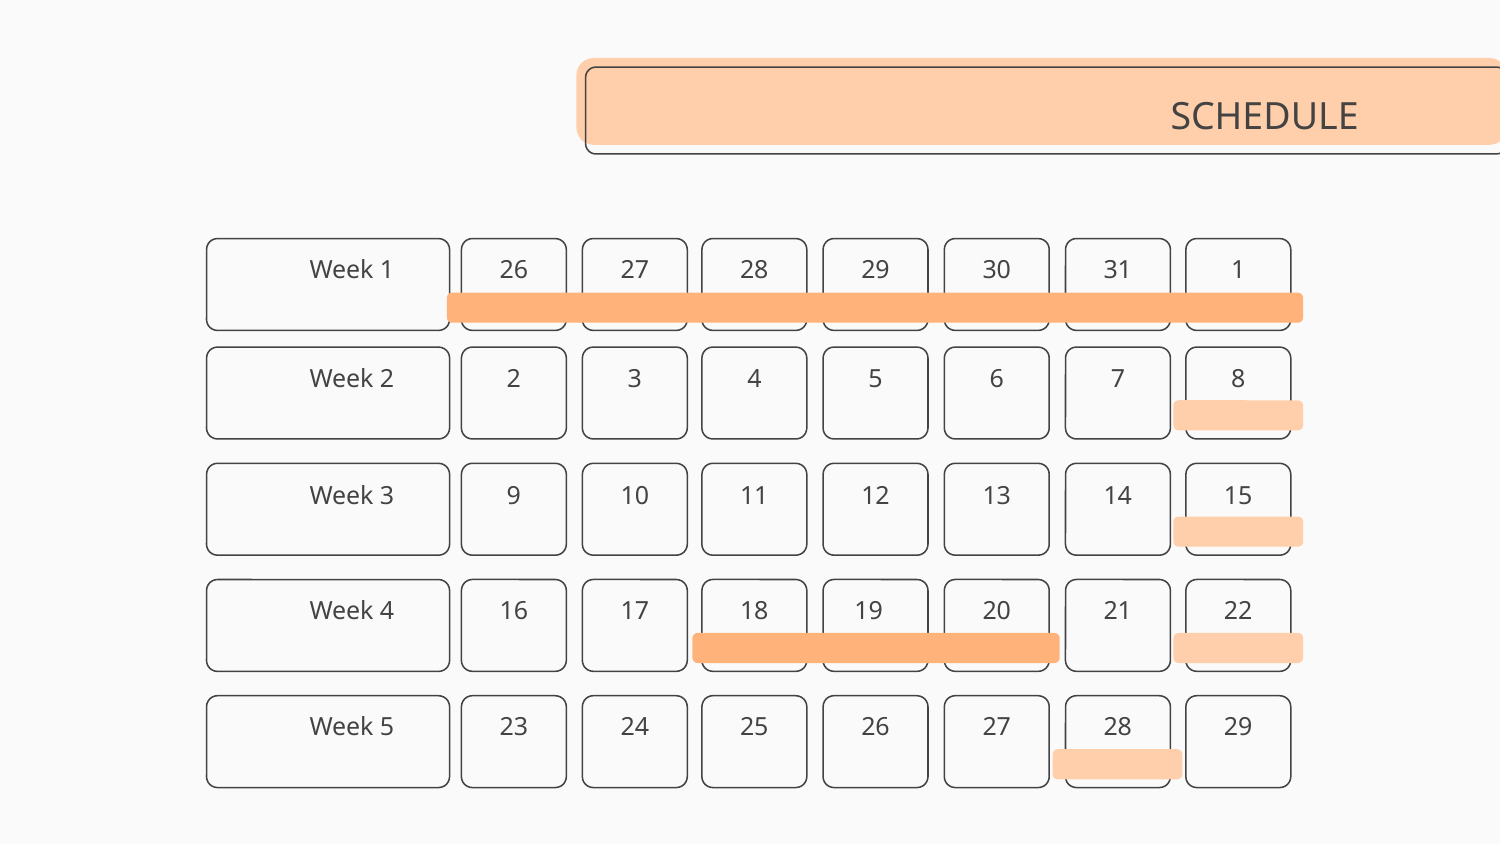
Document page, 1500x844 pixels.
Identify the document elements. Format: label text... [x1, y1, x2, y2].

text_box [206, 238, 450, 788]
title SCHEDULE [849, 75, 1374, 154]
text_box [1296, 400, 1304, 431]
text_box [1296, 632, 1304, 664]
text_box [1296, 516, 1304, 547]
text_box [1296, 292, 1304, 323]
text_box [461, 238, 1292, 788]
